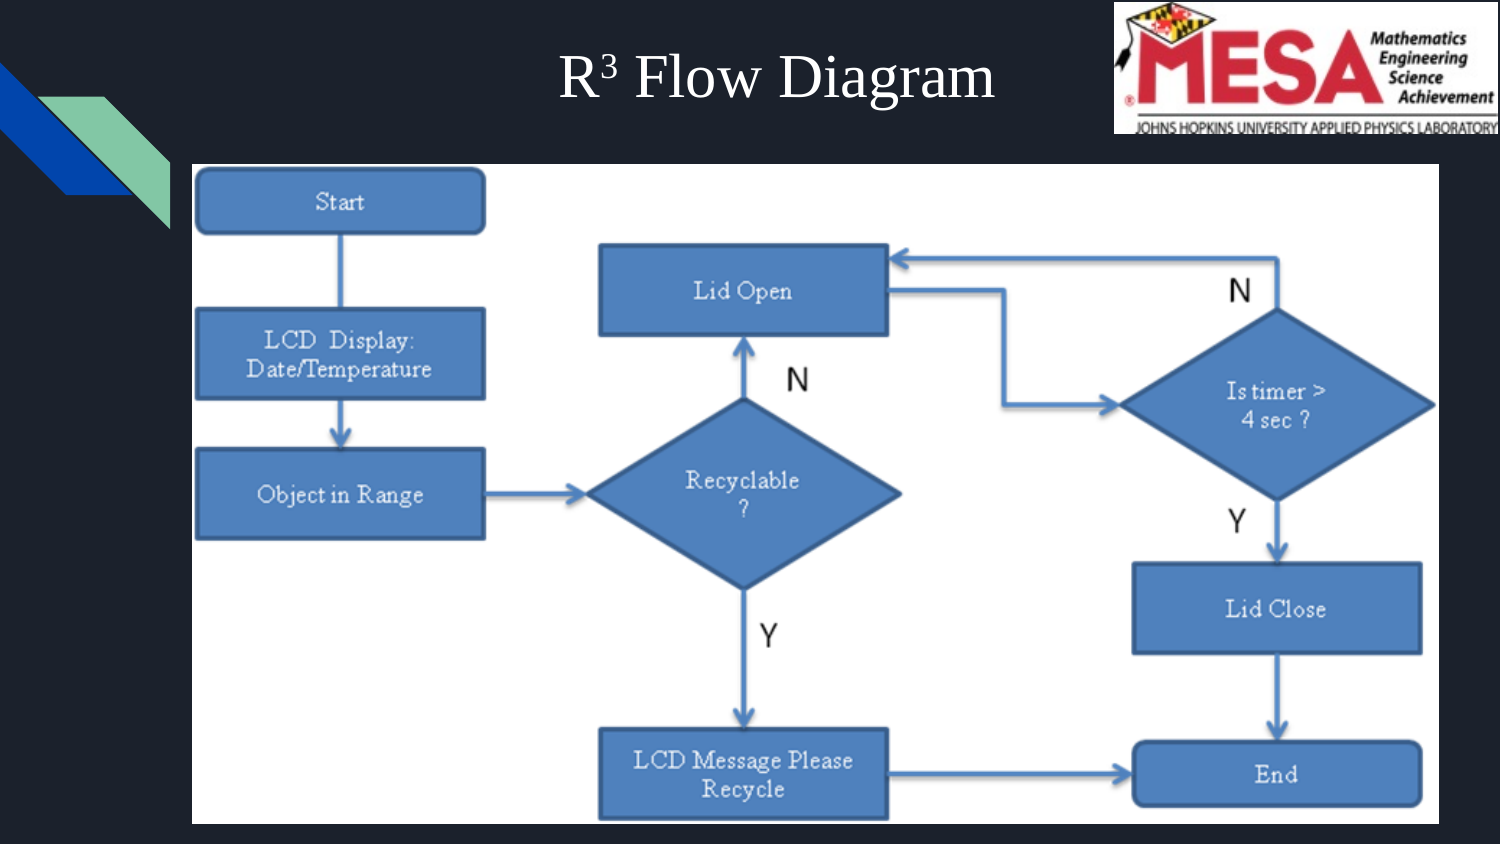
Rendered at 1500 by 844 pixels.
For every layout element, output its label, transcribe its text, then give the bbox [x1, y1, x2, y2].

picture [192, 164, 1439, 824]
title R3 Flow Diagram [208, 20, 1363, 163]
picture [1114, 1, 1499, 134]
